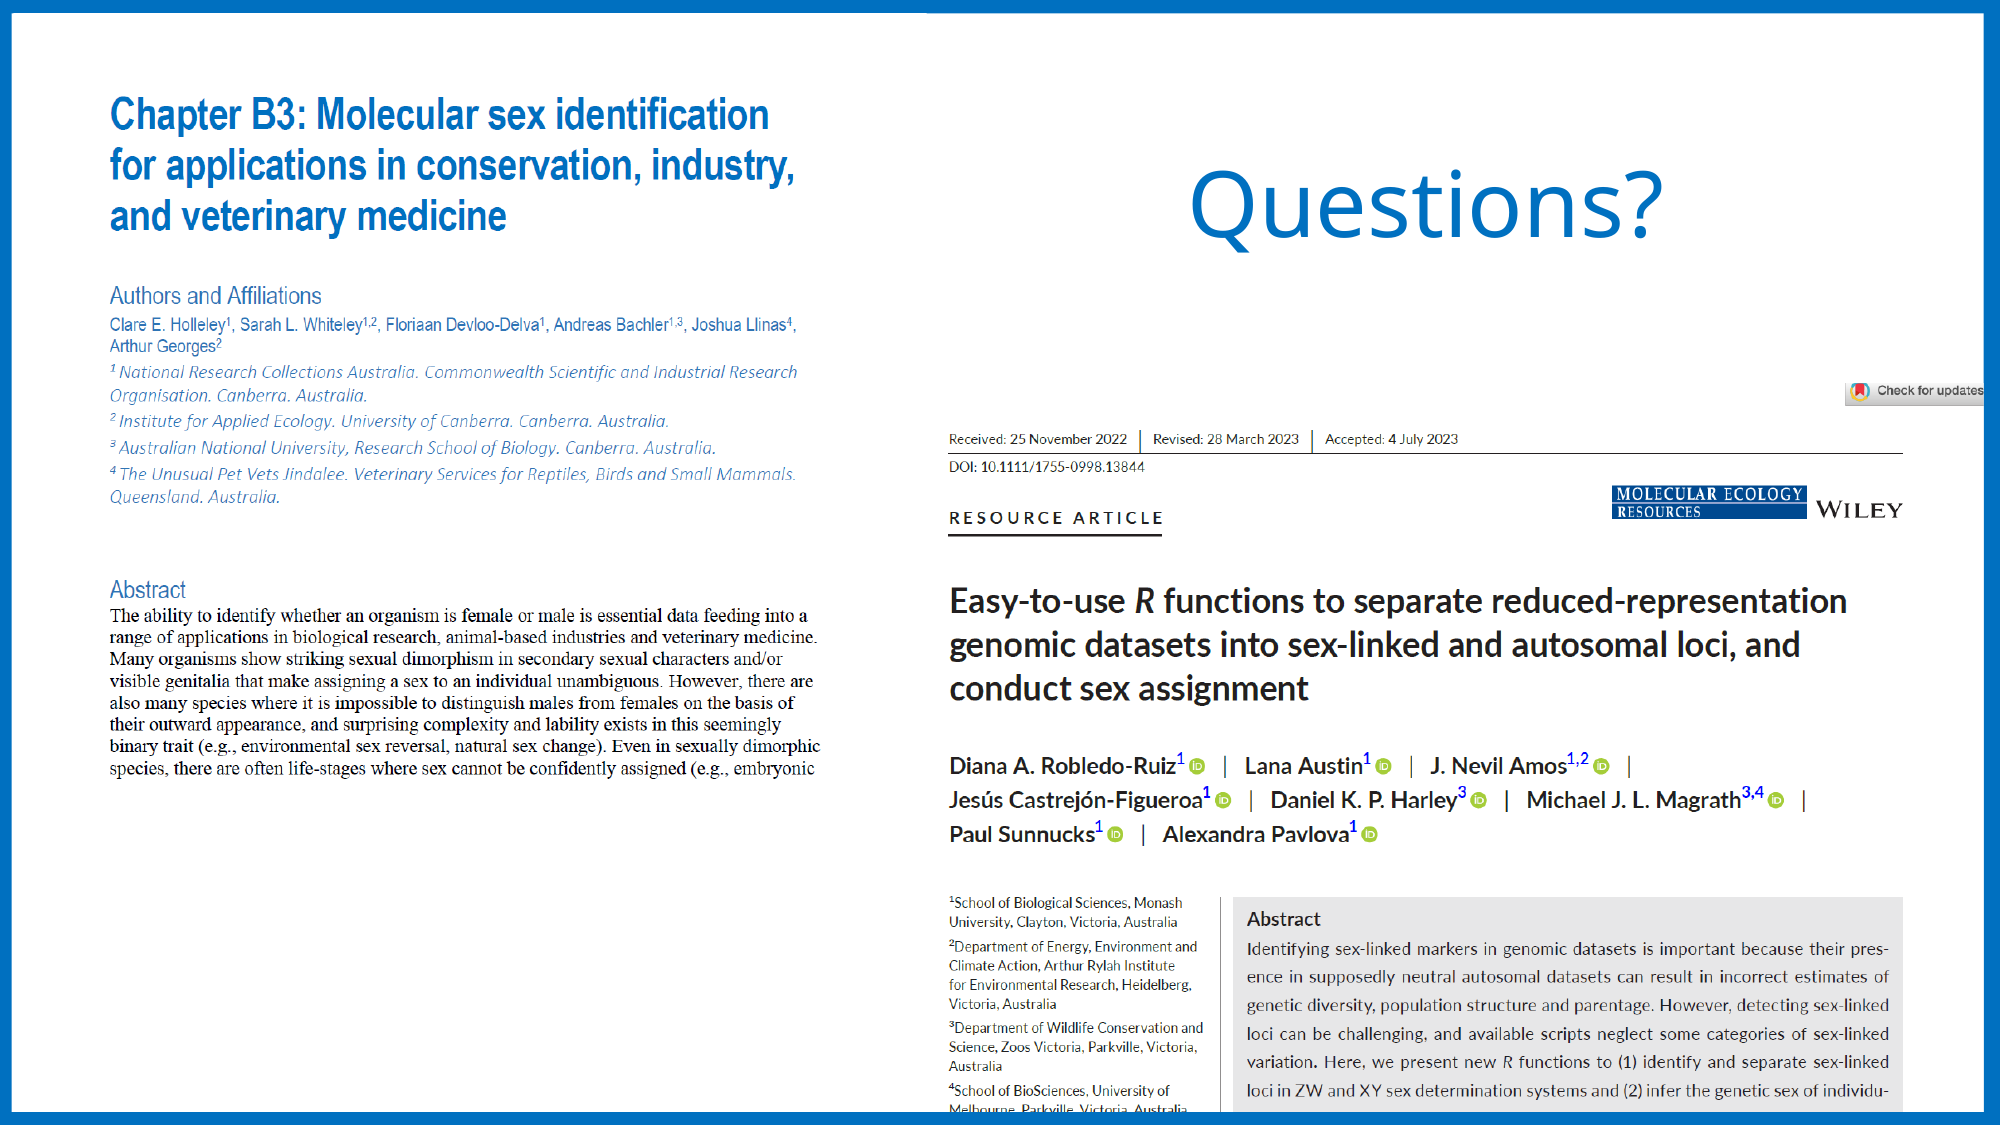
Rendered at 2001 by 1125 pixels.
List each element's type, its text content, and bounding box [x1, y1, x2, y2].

text_box [11, 12, 1985, 1113]
picture [13, 13, 1984, 1112]
title Questions? [1039, 99, 1813, 317]
